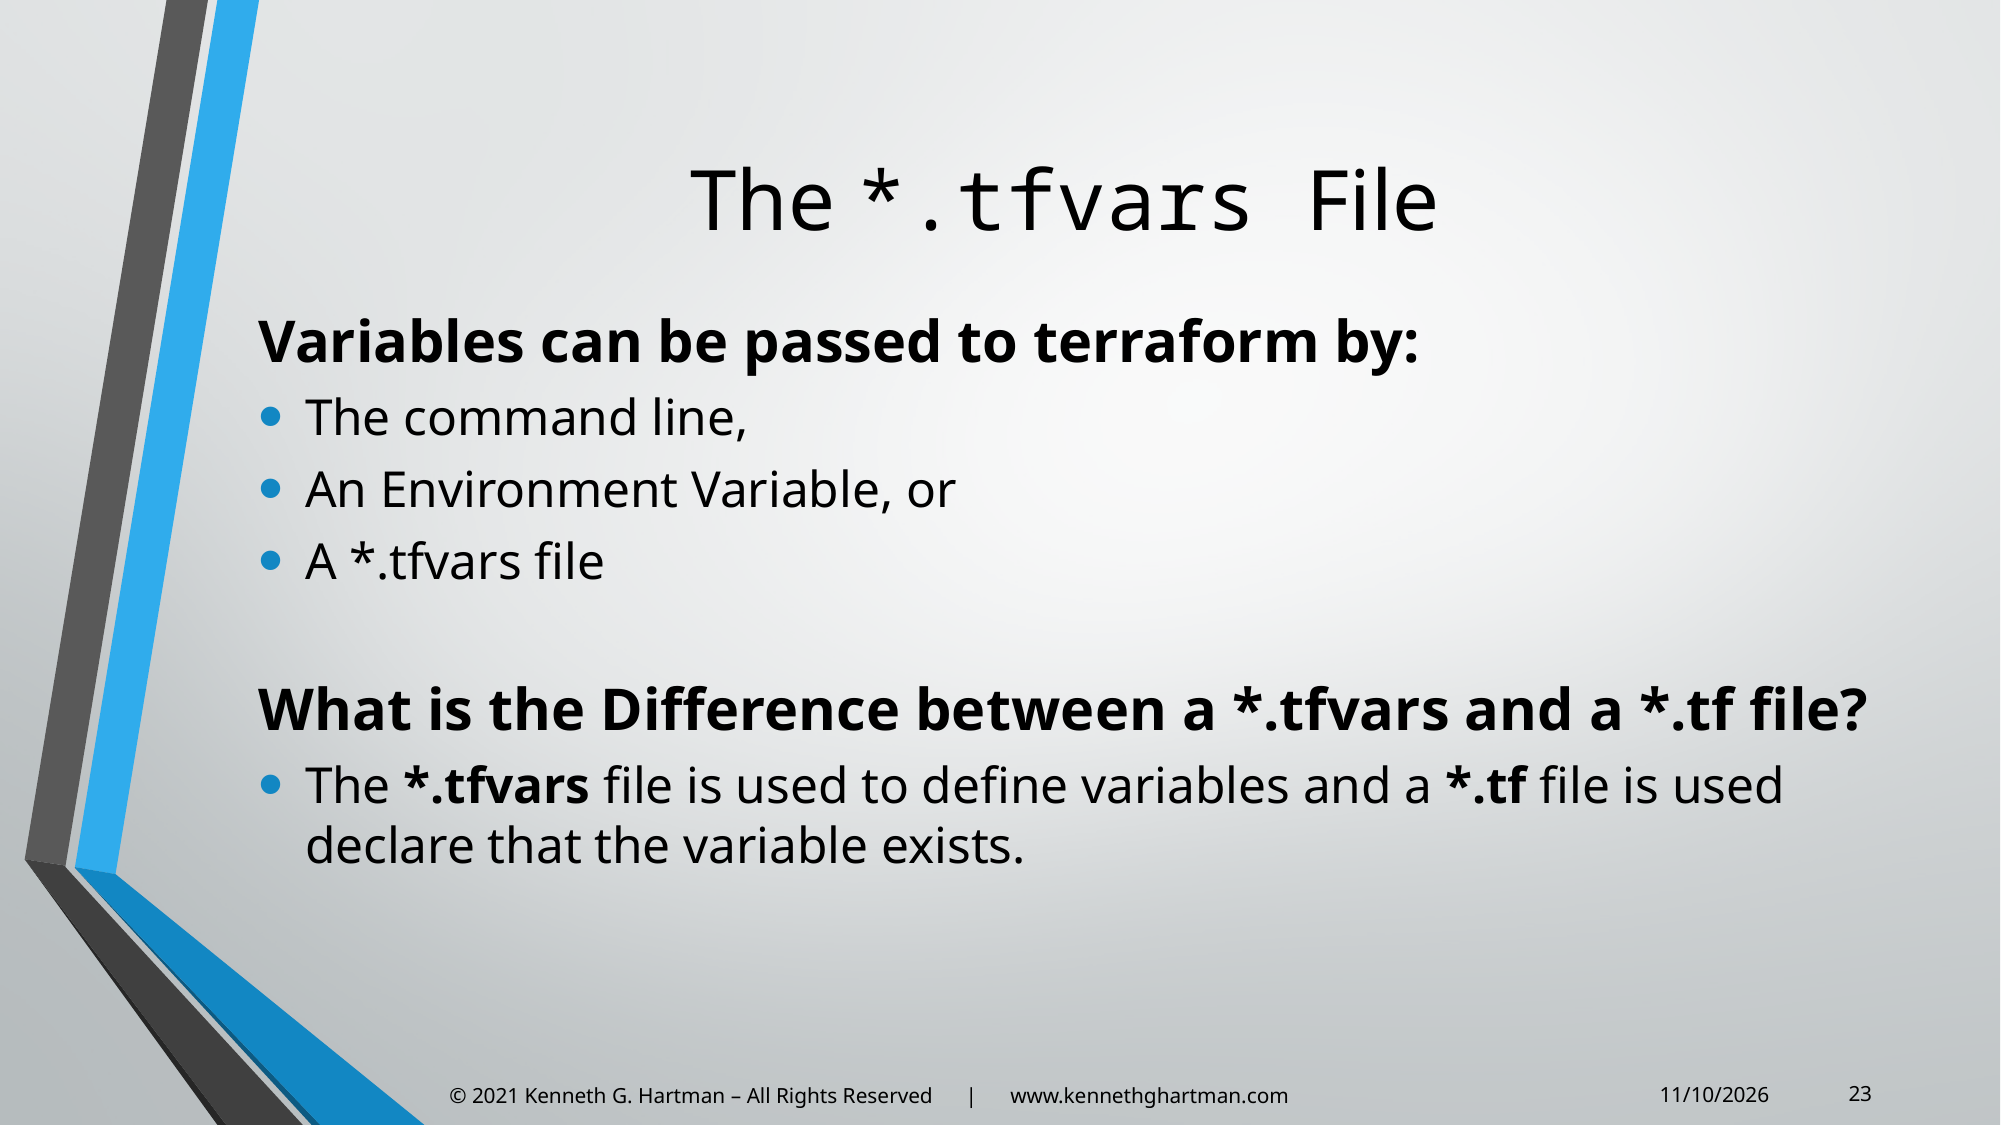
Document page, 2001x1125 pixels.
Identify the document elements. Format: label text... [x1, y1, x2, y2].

slide_number 23 [1796, 1065, 1887, 1125]
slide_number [1597, 1066, 1784, 1125]
title The *.tfvars File [243, 112, 1887, 281]
list Variables can be passed to terraform by: The command line, An Environment Variable, or A *.tfvars file What is the Difference between a *.tfvars and a *.tf file? The *.tfvars file is used to define variables and a *.tf file is used declare that the variable exists. [243, 297, 1887, 950]
footer © 2021 Kenneth G. Hartman – All Rights Reserved | www.kennethghartman.com [434, 1065, 1597, 1125]
